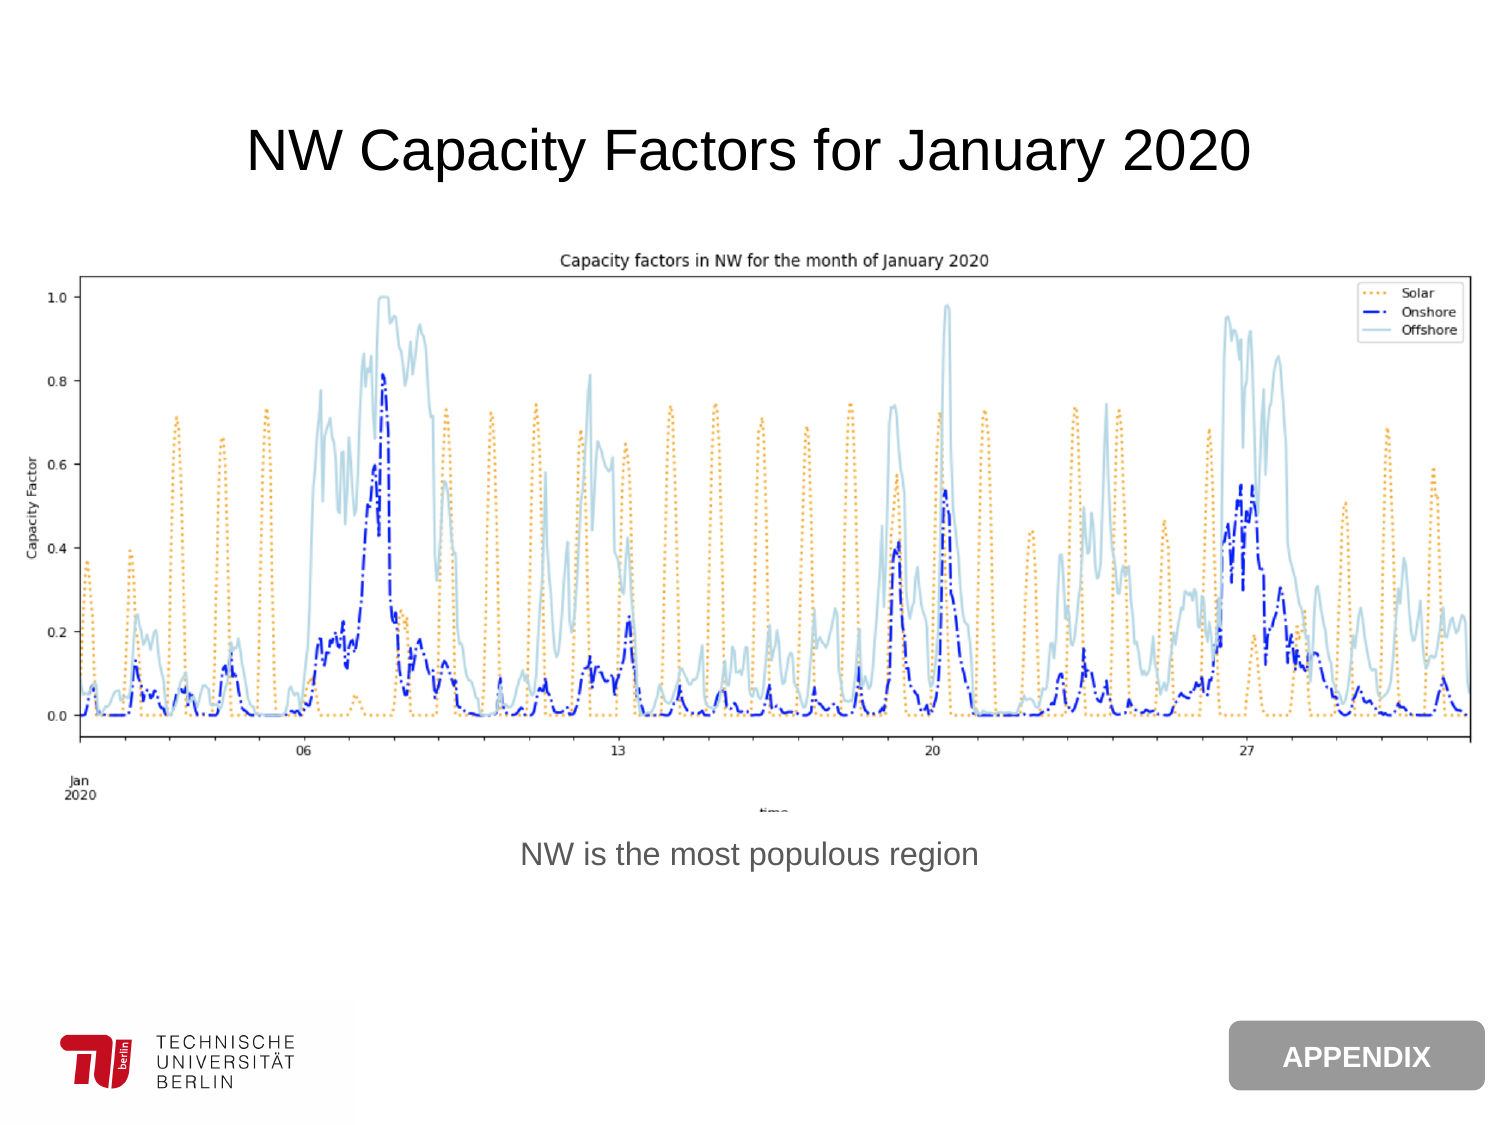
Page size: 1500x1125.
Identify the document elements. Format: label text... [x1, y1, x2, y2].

text_box APPENDIX [1228, 1020, 1485, 1091]
list NW is the most populous region [470, 820, 1030, 921]
picture [24, 247, 1476, 813]
picture [0, 999, 356, 1125]
title NW Capacity Factors for January 2020 [51, 97, 1449, 223]
